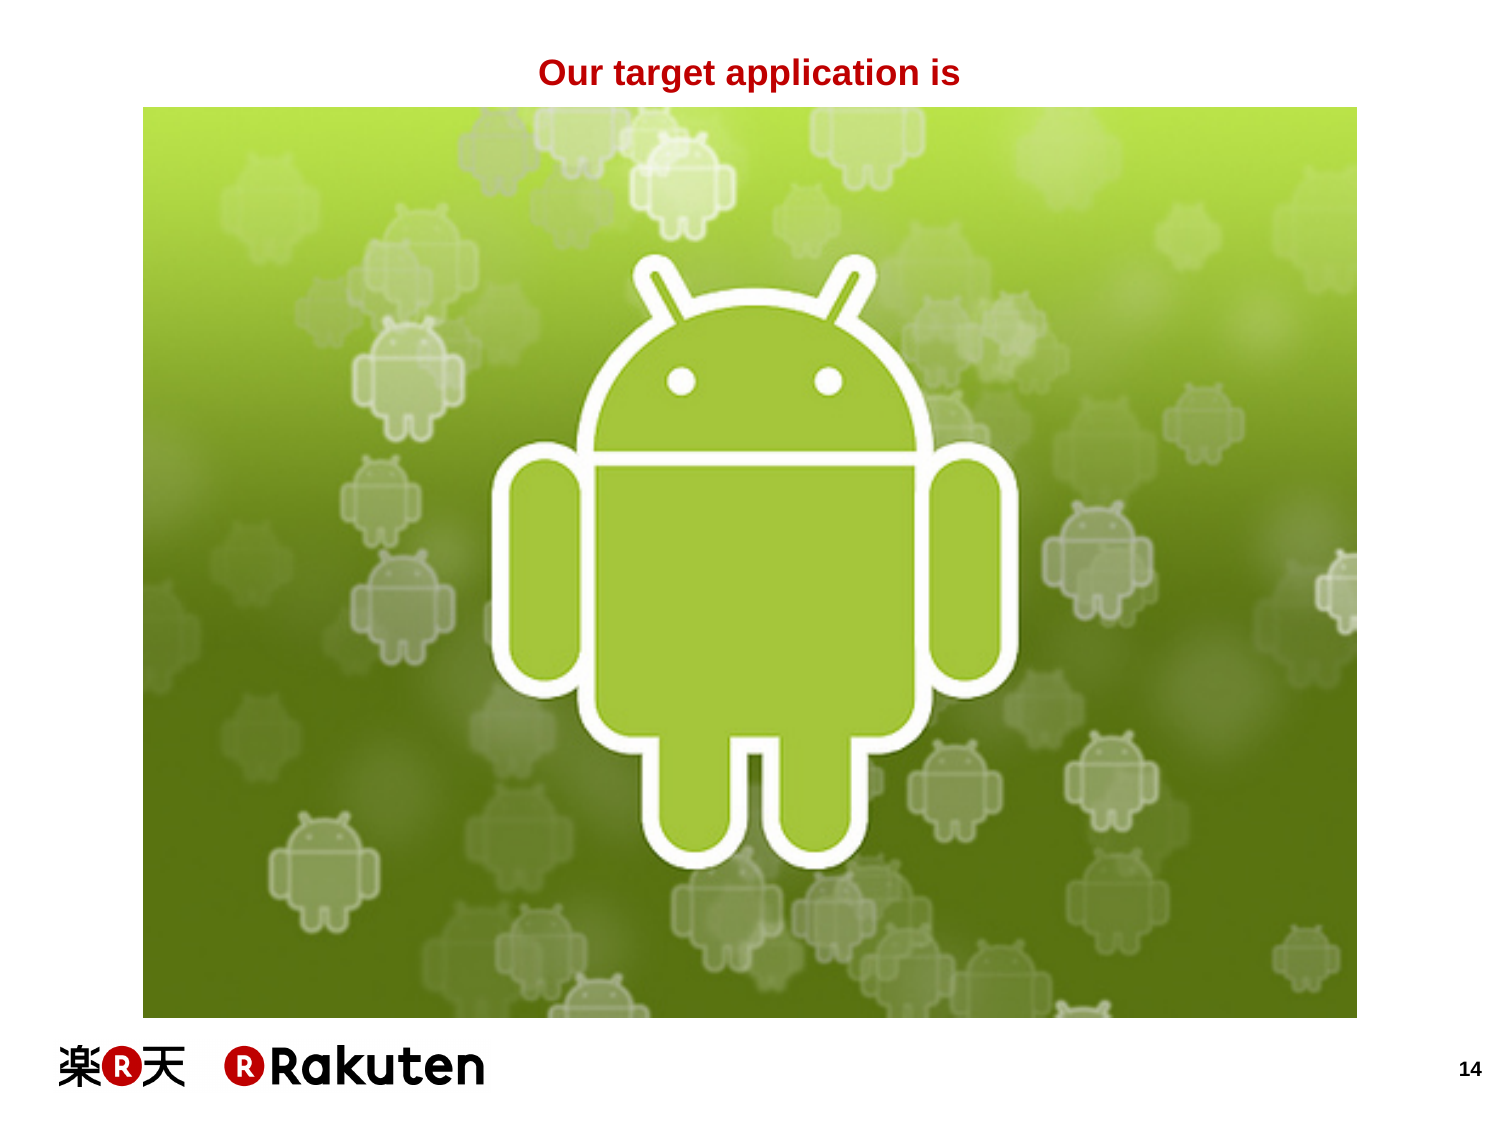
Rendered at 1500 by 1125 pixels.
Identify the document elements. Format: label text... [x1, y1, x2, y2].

picture [53, 1039, 491, 1093]
picture [143, 107, 1357, 1018]
title Our target application is [59, 41, 1441, 101]
